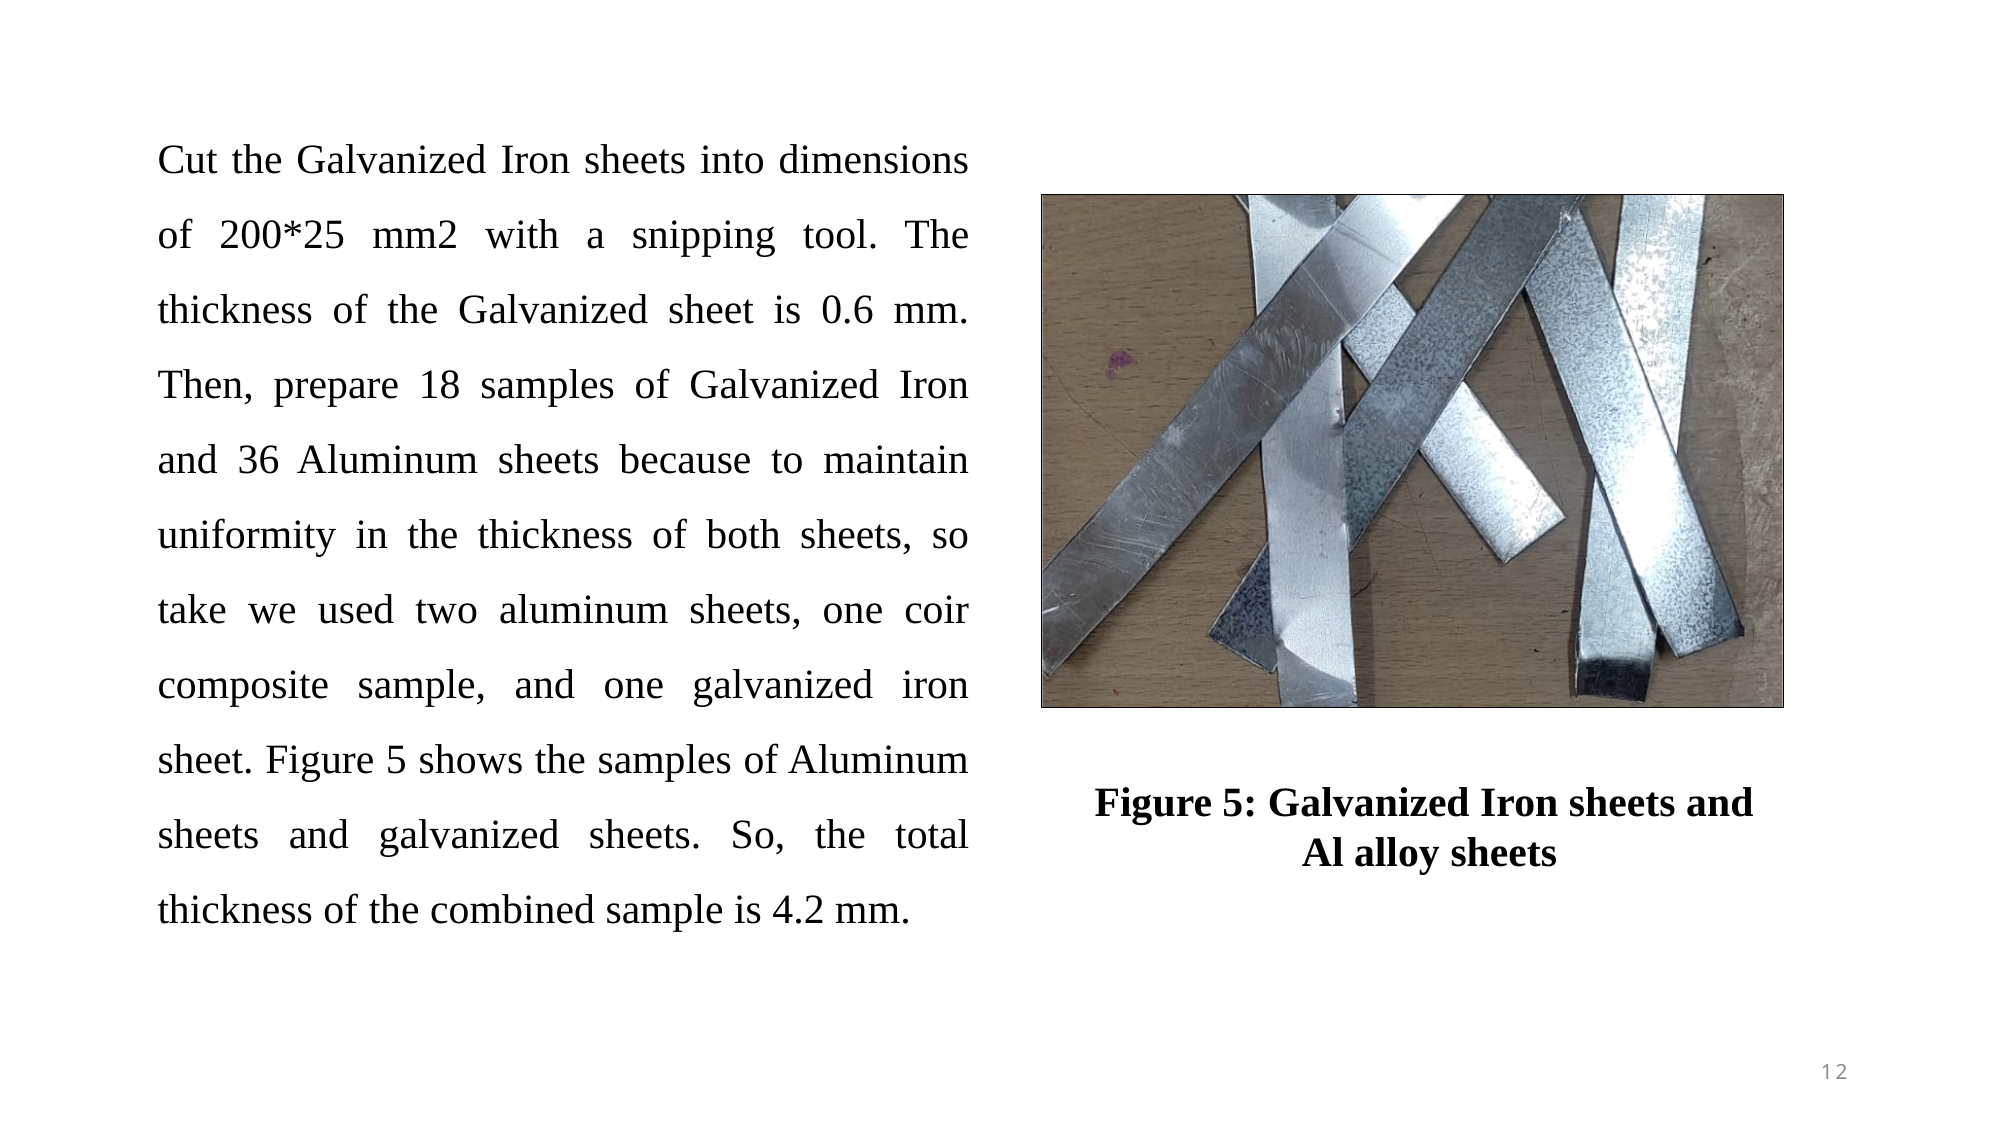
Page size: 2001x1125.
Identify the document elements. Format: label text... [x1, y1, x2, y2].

slide_number 12 [1412, 1042, 1863, 1103]
text_box Figure 5: Galvanized Iron sheets and Al alloy sheets [1076, 766, 1783, 882]
picture [1042, 195, 1783, 707]
text_box Cut the Galvanized Iron sheets into dimensions of 200*25 mm2 with a snipping tool. The thickness of the Galvanized sheet is 0.6 mm. Then, prepare 18 samples of Galvanized Iron and 36 Aluminum sheets because to maintain uniformity in the thickness of both sheets, so take we used two aluminum sheets, one coir composite sample, and one galvanized iron sheet. Figure 5 shows the samples of Aluminum sheets and galvanized sheets. So, the total thickness of the combined sample is 4.2 mm. [142, 99, 985, 939]
